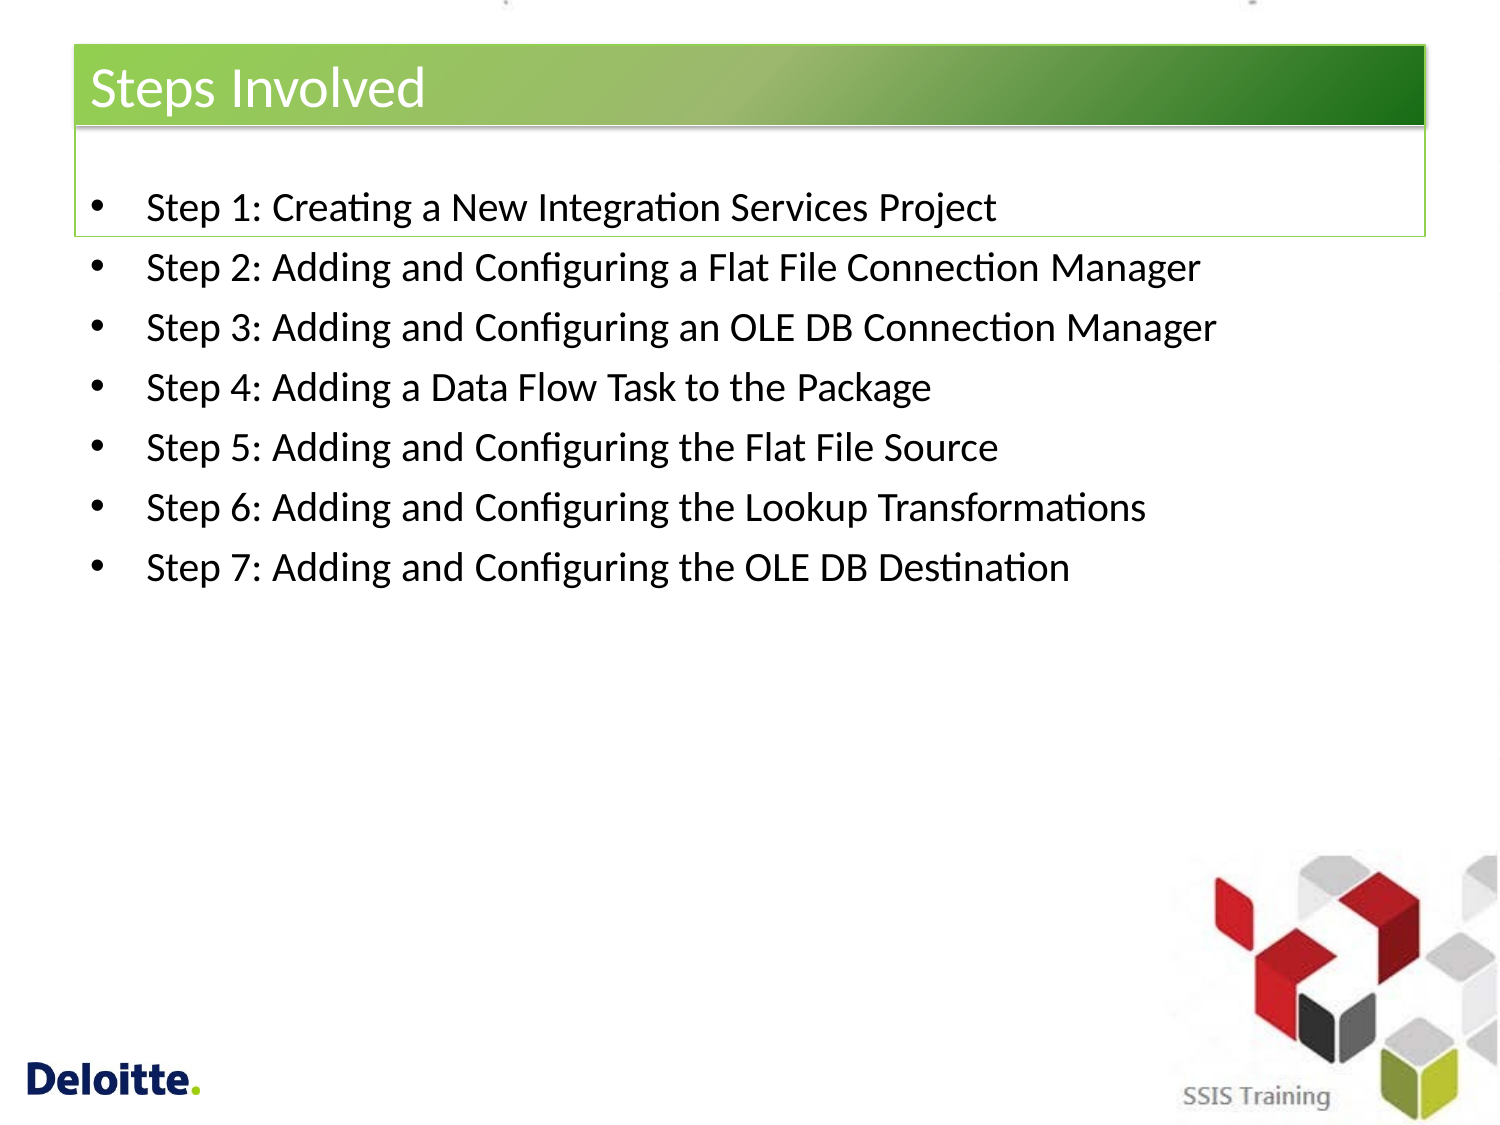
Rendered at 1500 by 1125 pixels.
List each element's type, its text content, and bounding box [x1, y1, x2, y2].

text_box Step 1: Creating a New Integration Services Project Step 2: Adding and Configuring a Flat File Connection Manager Step 3: Adding and Configuring an OLE DB Connection Manager Step 4: Adding a Data Flow Task to the Package Step 5: Adding and Configuring the Flat File Source Step 6: Adding and Configuring the Lookup Transformations Step 7: Adding and Configuring the OLE DB Destination [87, 167, 1221, 590]
text_box [1, 0, 1499, 1125]
text_box [47, 31, 473, 169]
text_box [27, 1062, 200, 1095]
title Steps Involved [75, 45, 1425, 237]
text_box [473, 40, 1433, 137]
